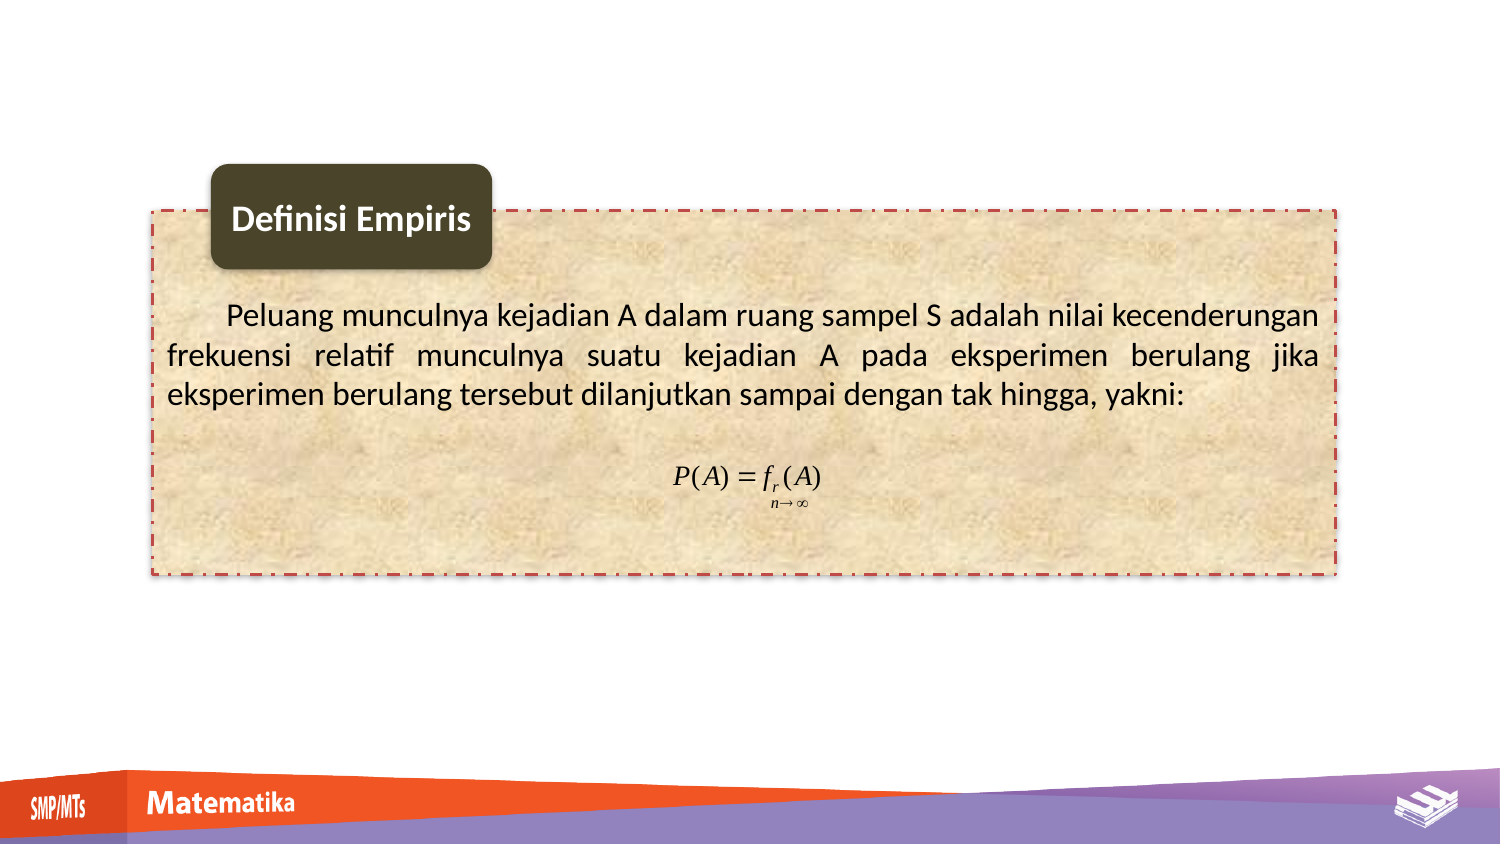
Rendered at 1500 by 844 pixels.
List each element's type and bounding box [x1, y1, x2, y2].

text_box [152, 163, 1337, 575]
picture [0, 768, 1500, 844]
